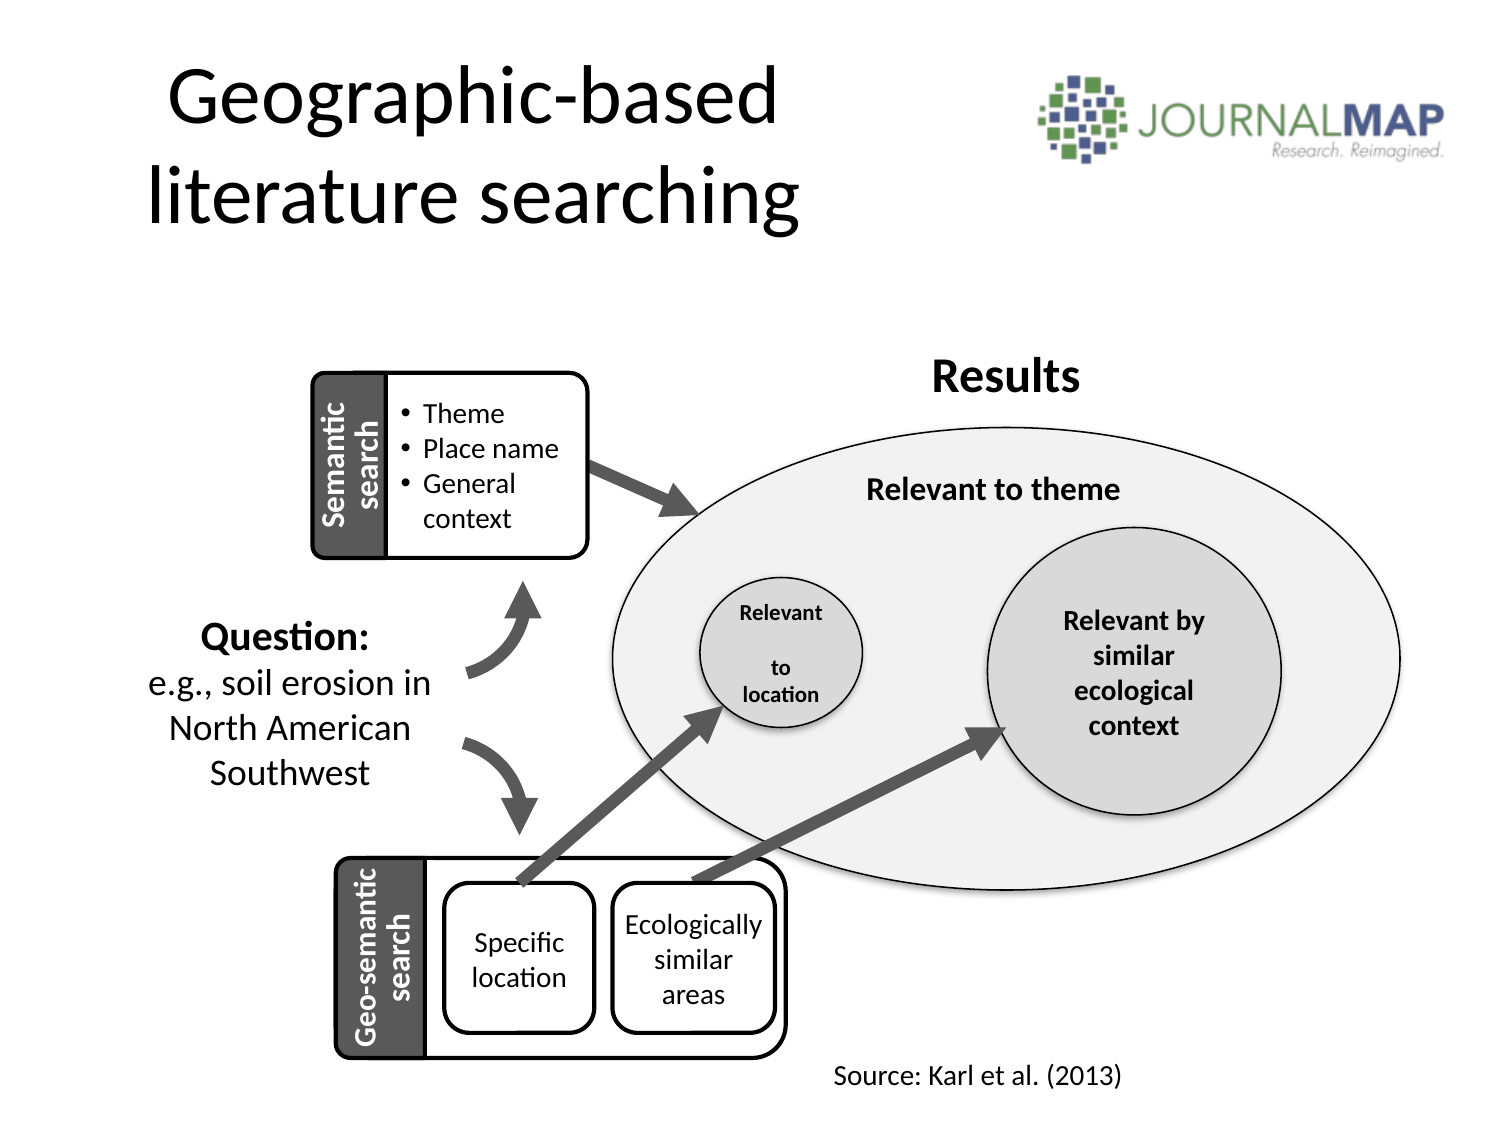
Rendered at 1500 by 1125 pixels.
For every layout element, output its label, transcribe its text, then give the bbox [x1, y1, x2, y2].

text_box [312, 372, 588, 559]
text_box [444, 742, 513, 834]
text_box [591, 465, 701, 516]
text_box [693, 727, 1007, 884]
text_box Source: Karl et al. (2013) [818, 1049, 1282, 1099]
text_box Question: e.g., soil erosion in North American Southwest [103, 598, 478, 804]
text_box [335, 857, 786, 1059]
text_box Relevant to location [699, 576, 864, 725]
title Geographic-based literature searching [85, 46, 863, 235]
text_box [519, 705, 724, 884]
text_box Relevant by similar ecological context [986, 526, 1282, 816]
text_box Results [916, 334, 1096, 410]
text_box Relevant to theme [851, 459, 1136, 515]
picture [982, 30, 1500, 210]
text_box [447, 580, 532, 675]
text_box [611, 426, 1401, 891]
